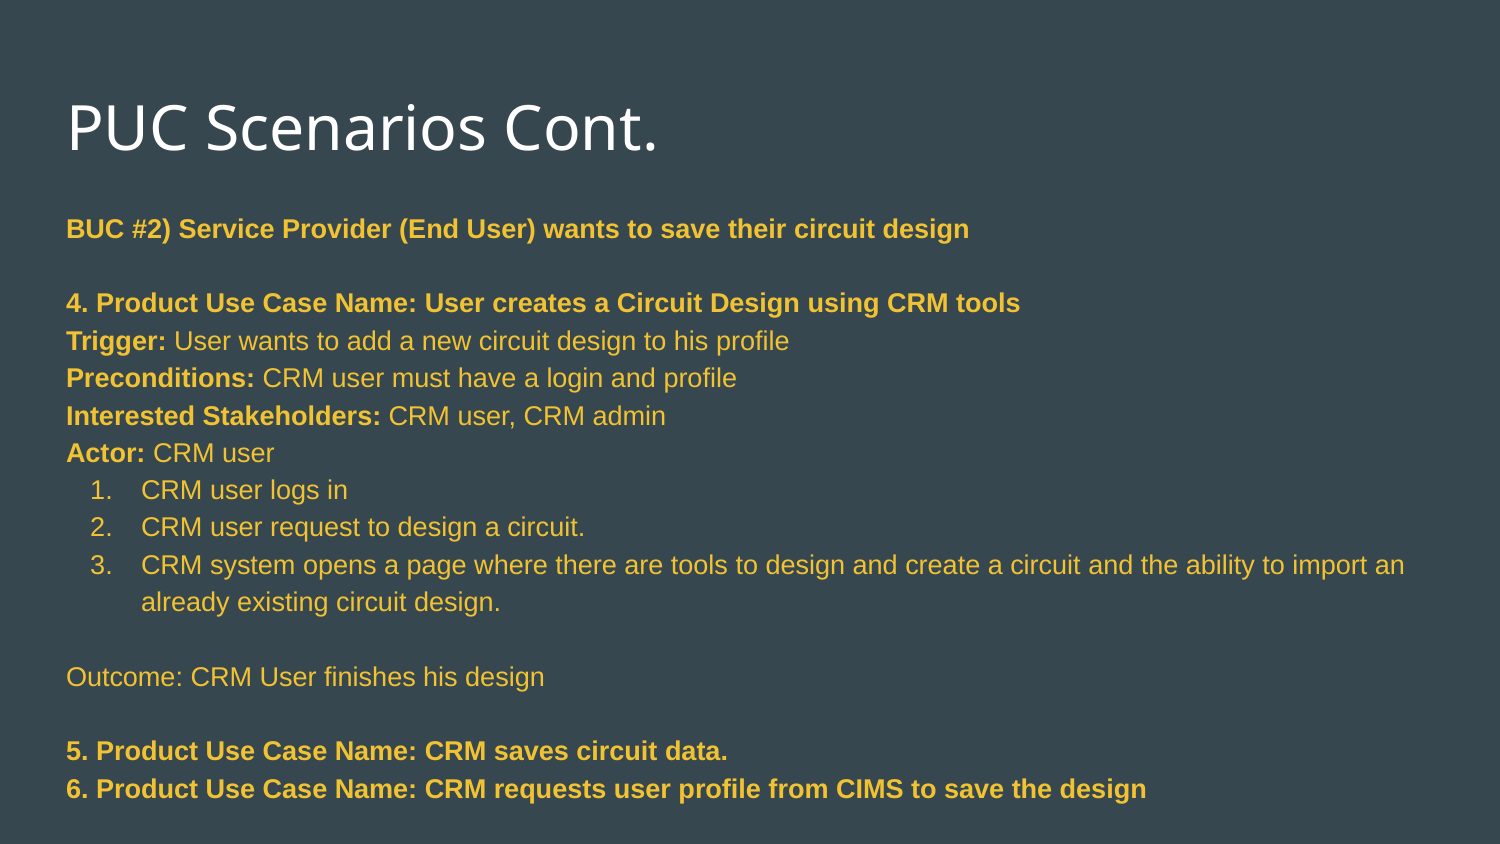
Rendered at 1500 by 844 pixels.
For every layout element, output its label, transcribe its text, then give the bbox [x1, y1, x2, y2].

title PUC Scenarios Cont. [51, 72, 1449, 167]
list BUC #2) Service Provider (End User) wants to save their circuit design 4. Product Use Case Name: User creates a Circuit Design using CRM tools Trigger: User wants to add a new circuit design to his profile Preconditions: CRM user must have a login and profile Interested Stakeholders: CRM user, CRM admin Actor: CRM user CRM user logs in CRM user request to design a circuit. CRM system opens a page where there are tools to design and create a circuit and the ability to import an already existing circuit design. Outcome: CRM User finishes his design 5. Product Use Case Name: CRM saves circuit data. 6. Product Use Case Name: CRM requests user profile from CIMS to save the design [51, 191, 1449, 807]
